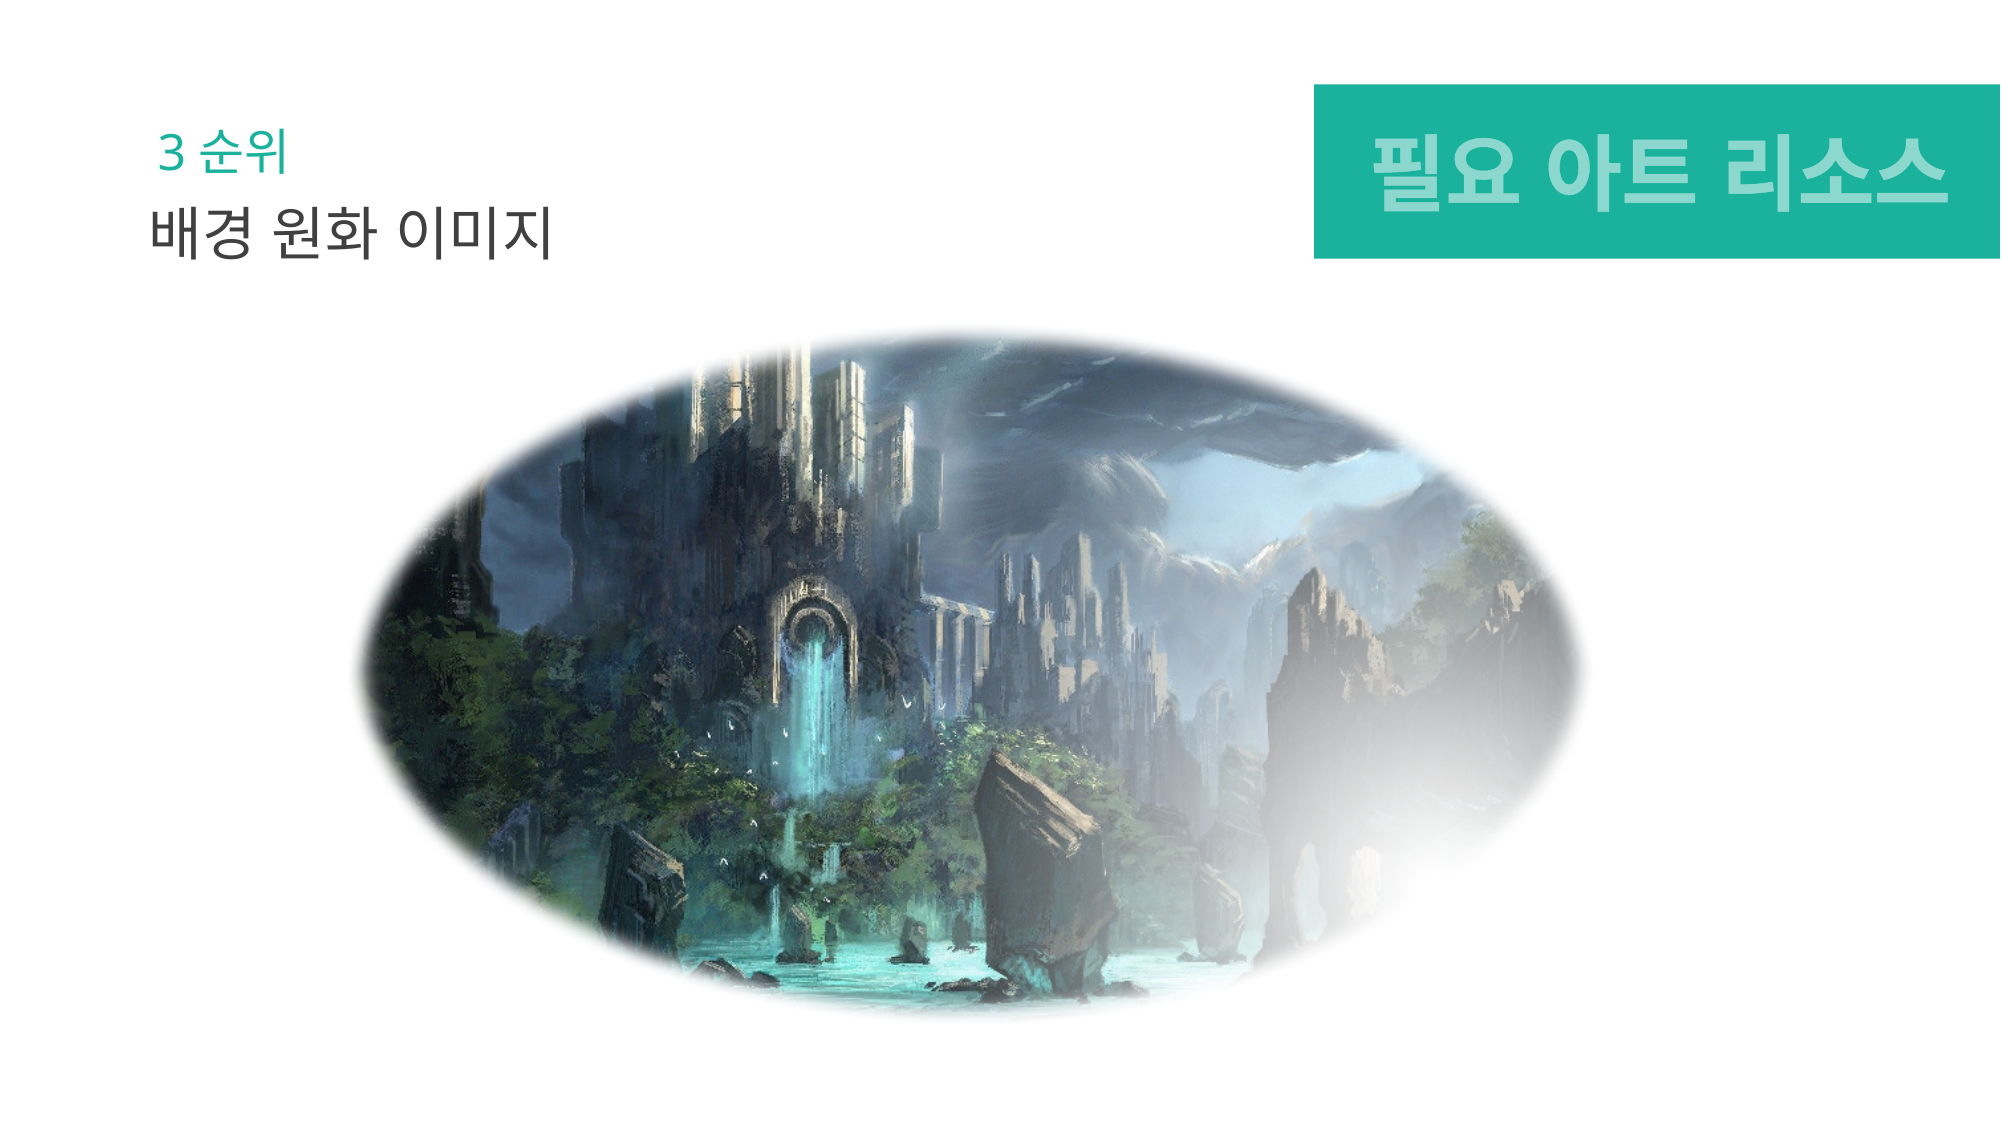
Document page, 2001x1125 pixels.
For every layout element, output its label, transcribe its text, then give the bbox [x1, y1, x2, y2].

picture [346, 322, 1597, 1026]
text_box [1313, 83, 2000, 260]
text_box 3순위 [142, 113, 305, 189]
text_box 필요 아트 리소스 [1354, 113, 1966, 229]
text_box 배경 원화 이미지 [133, 189, 1109, 275]
